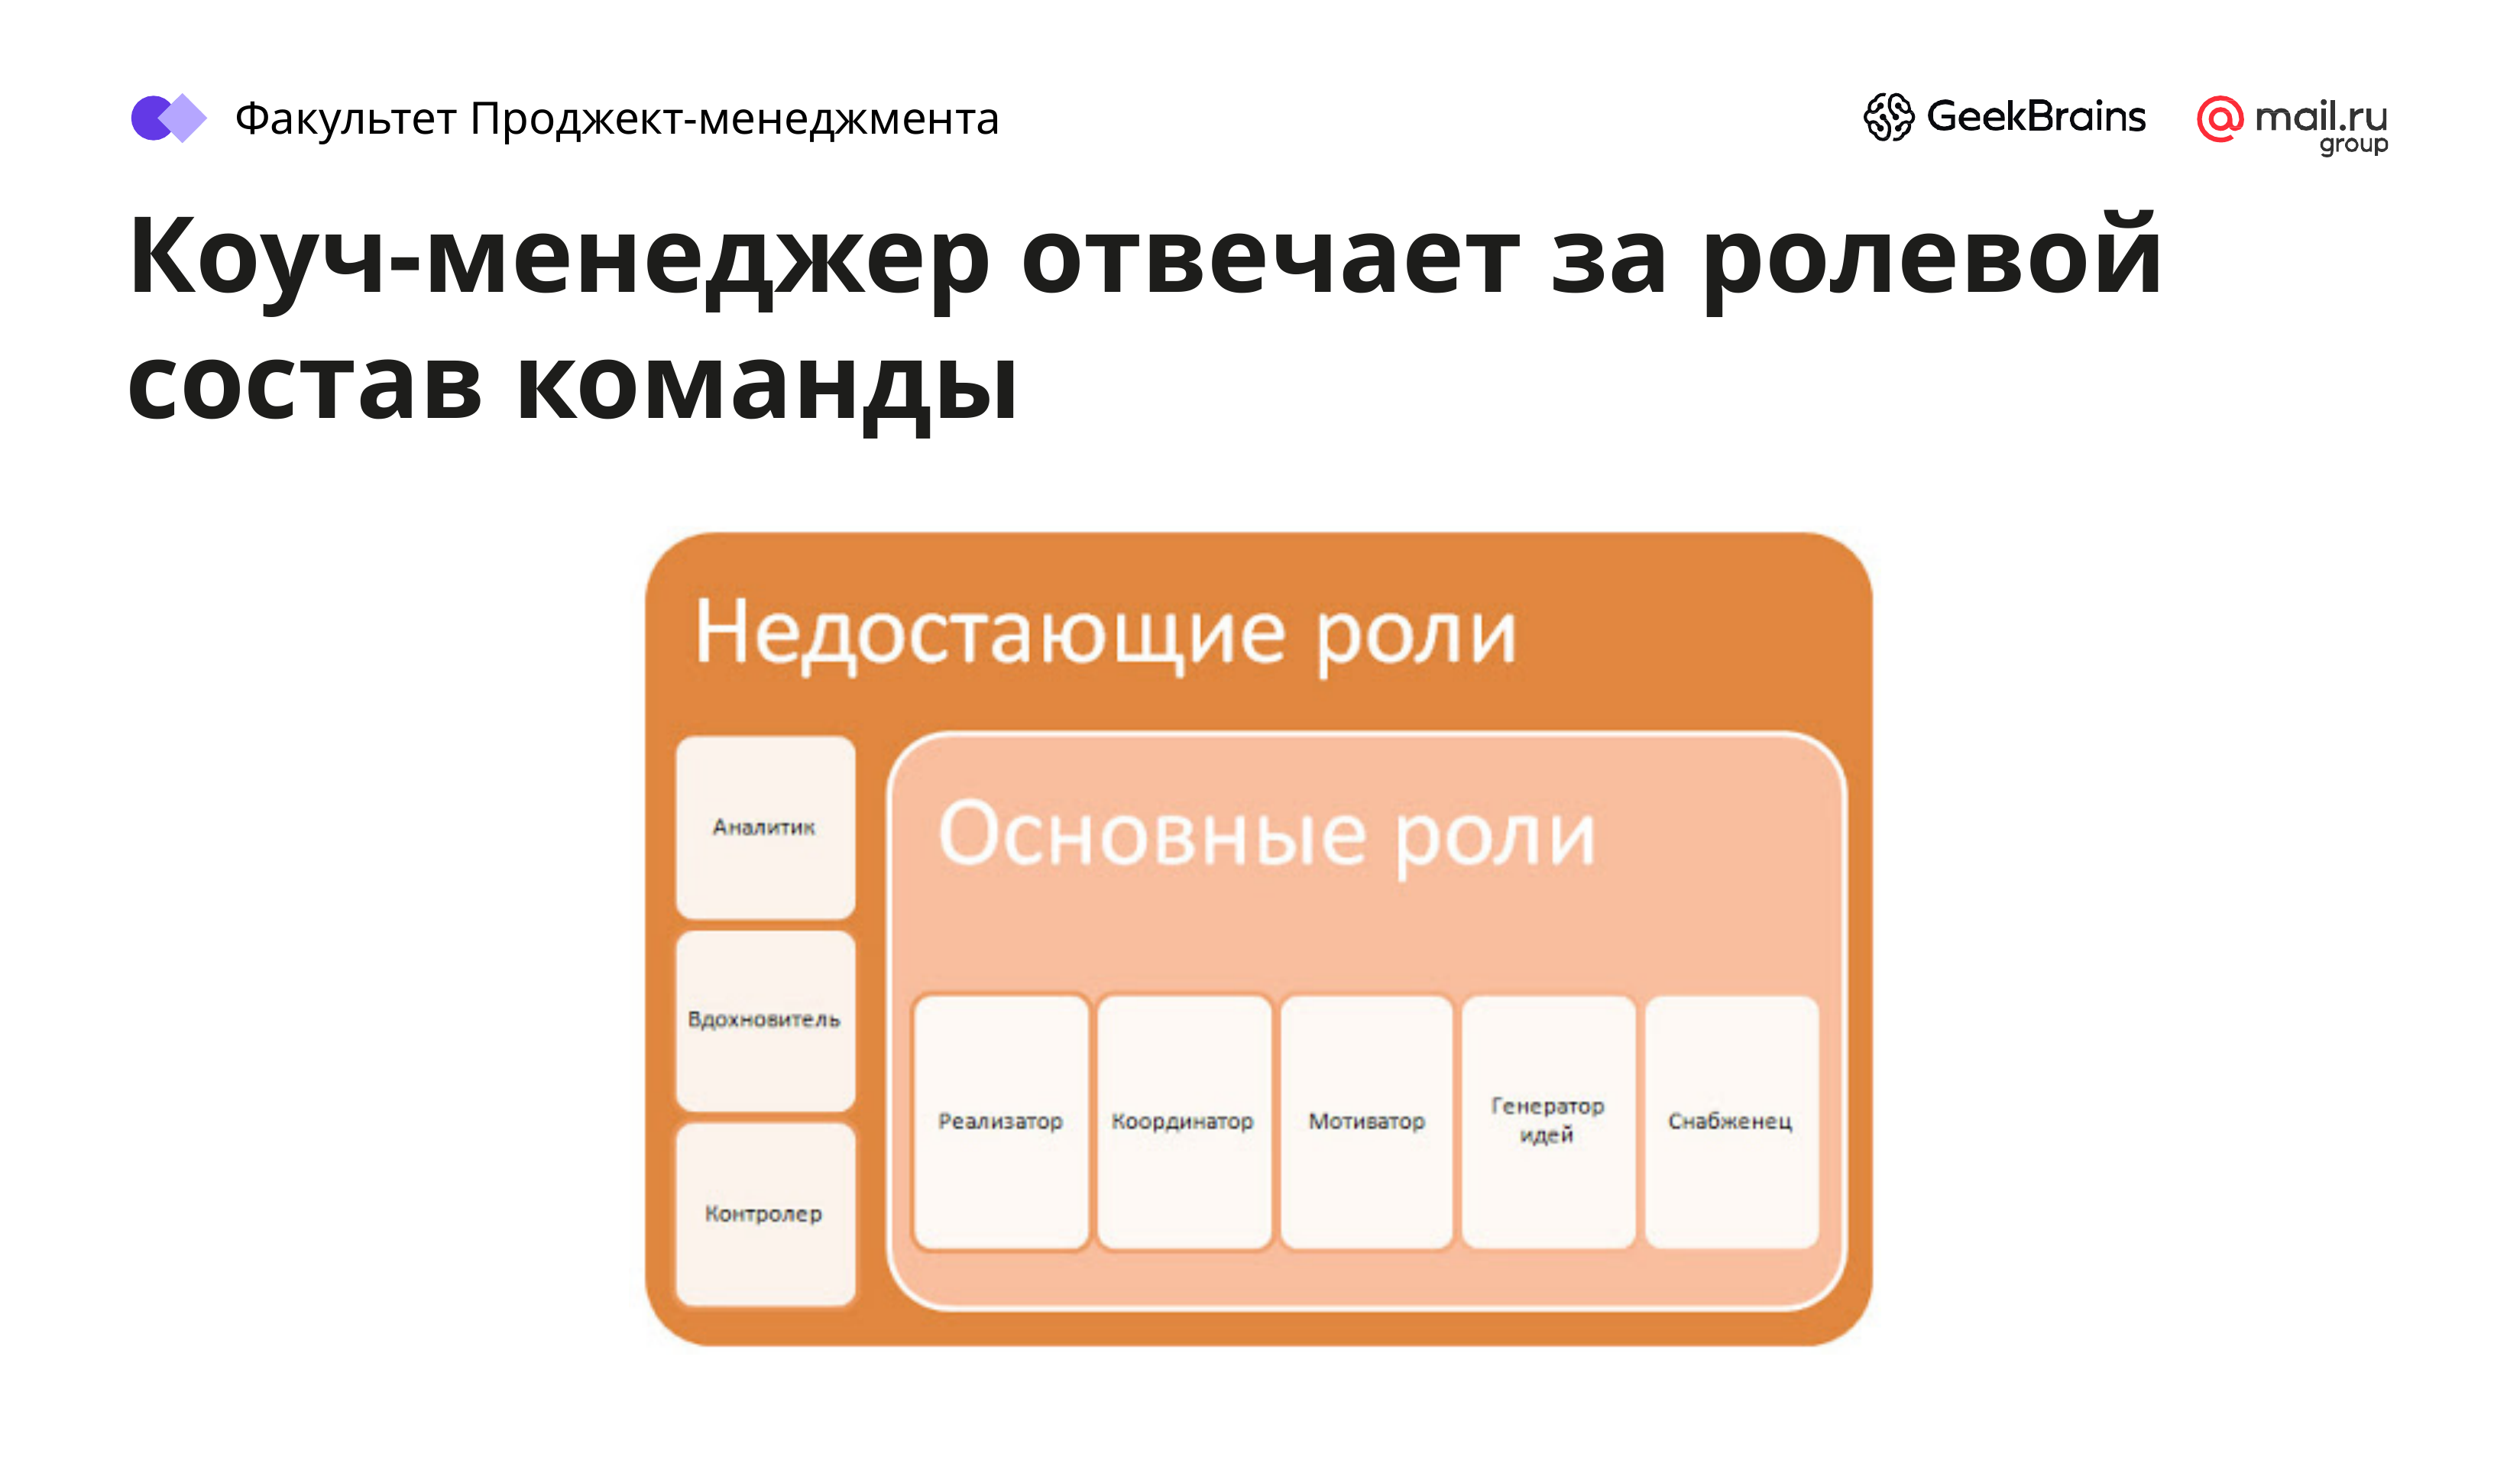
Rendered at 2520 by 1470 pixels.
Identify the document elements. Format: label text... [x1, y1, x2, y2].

title Коуч-менеджер отвечает за ролевой состав команды [124, 175, 2387, 322]
text_box [157, 92, 208, 144]
picture [629, 525, 1881, 1355]
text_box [1863, 92, 2389, 157]
text_box Факультет Проджект-менеджмента [223, 78, 1807, 151]
text_box [131, 96, 171, 141]
